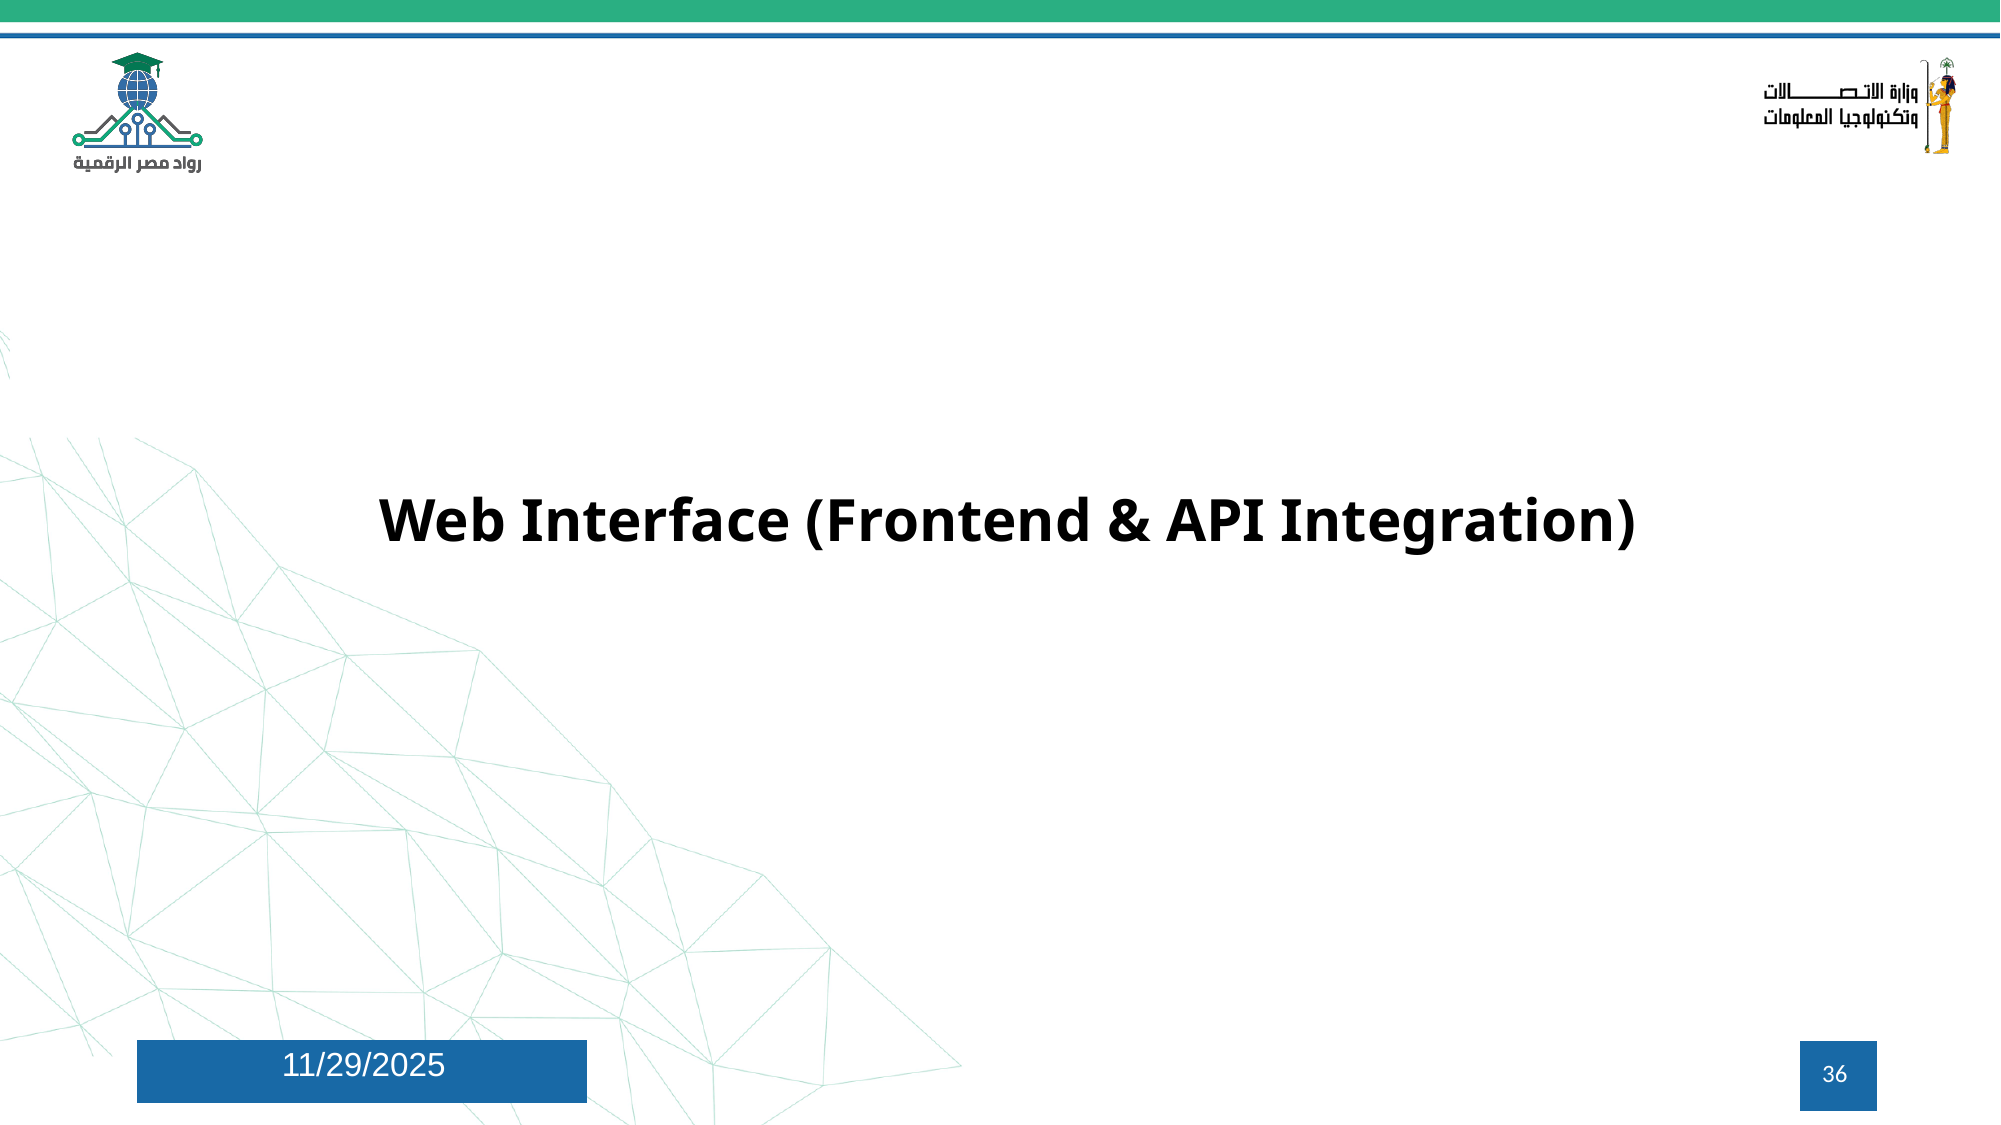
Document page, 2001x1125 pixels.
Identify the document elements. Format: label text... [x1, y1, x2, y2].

picture [0, 0, 2000, 1125]
slide_number 36 [1806, 1042, 1863, 1103]
text_box Web Interface (Frontend & API Integration) [364, 476, 1786, 561]
text_box 11/29/2025 [144, 1036, 584, 1091]
